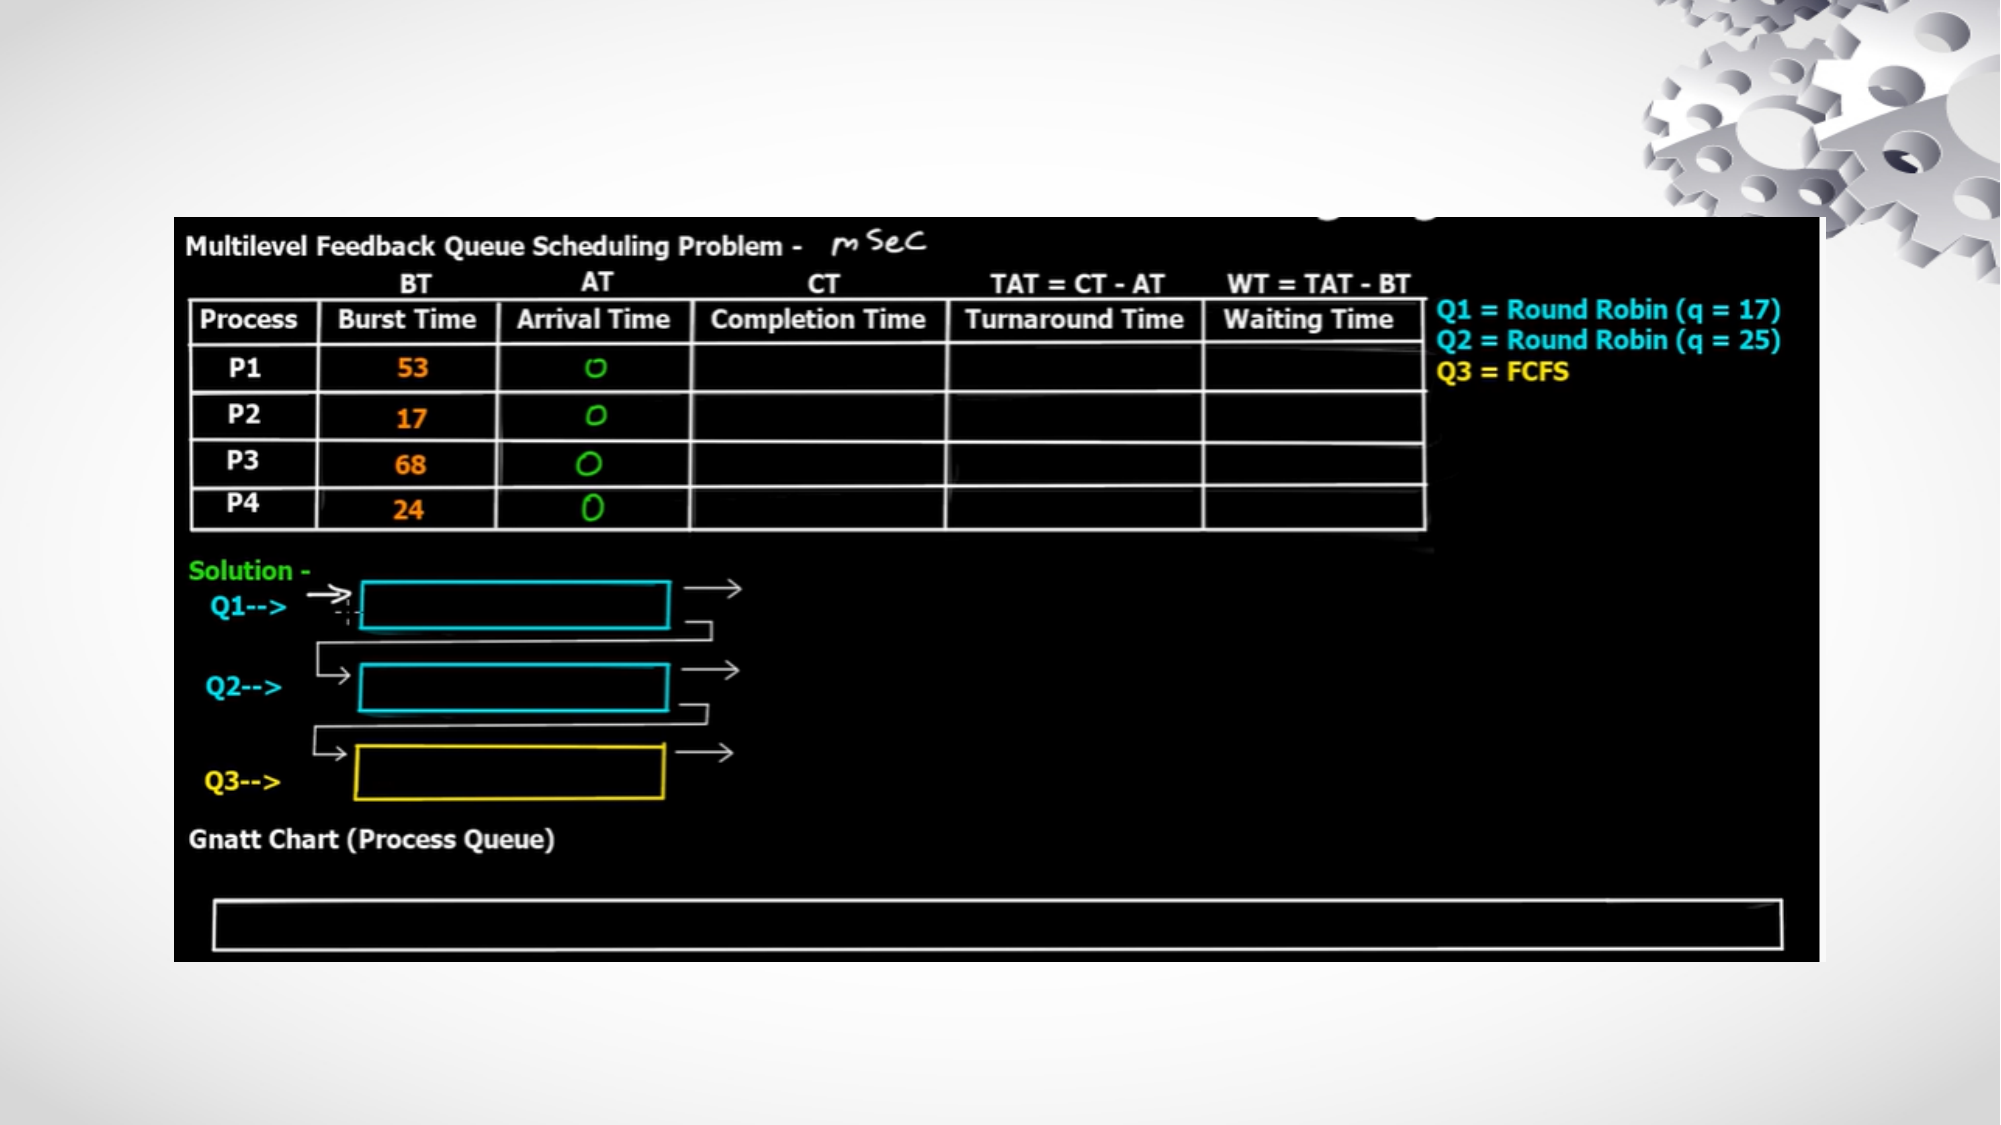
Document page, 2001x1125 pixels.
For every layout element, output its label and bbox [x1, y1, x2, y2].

picture [0, 0, 2000, 1125]
list [174, 217, 1826, 962]
